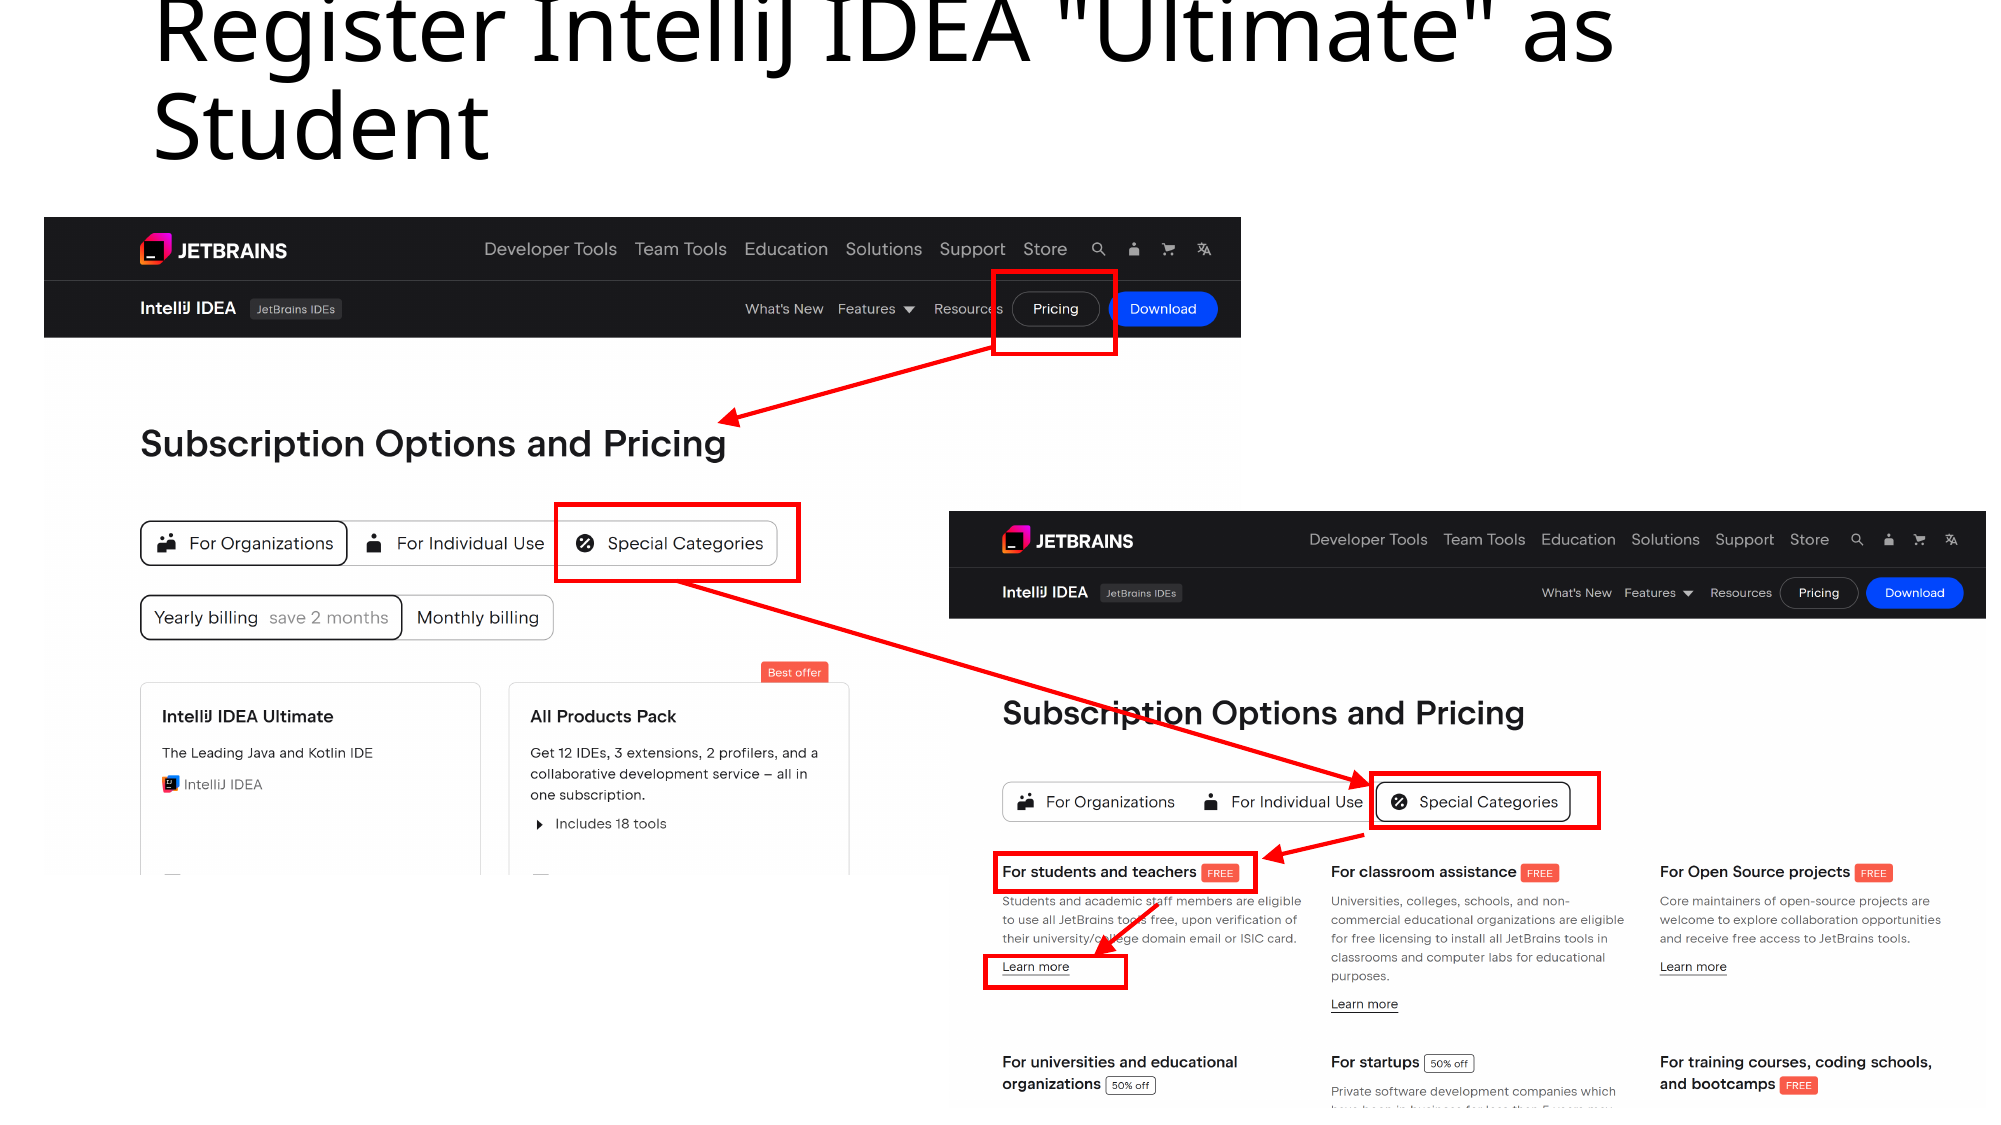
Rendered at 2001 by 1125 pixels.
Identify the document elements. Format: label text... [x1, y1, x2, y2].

title Register IntelliJ IDEA "Ultimate" as Student [137, 0, 1863, 162]
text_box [717, 346, 994, 423]
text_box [1093, 904, 1159, 956]
picture [44, 217, 1986, 1108]
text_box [677, 580, 1372, 786]
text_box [1261, 834, 1365, 859]
